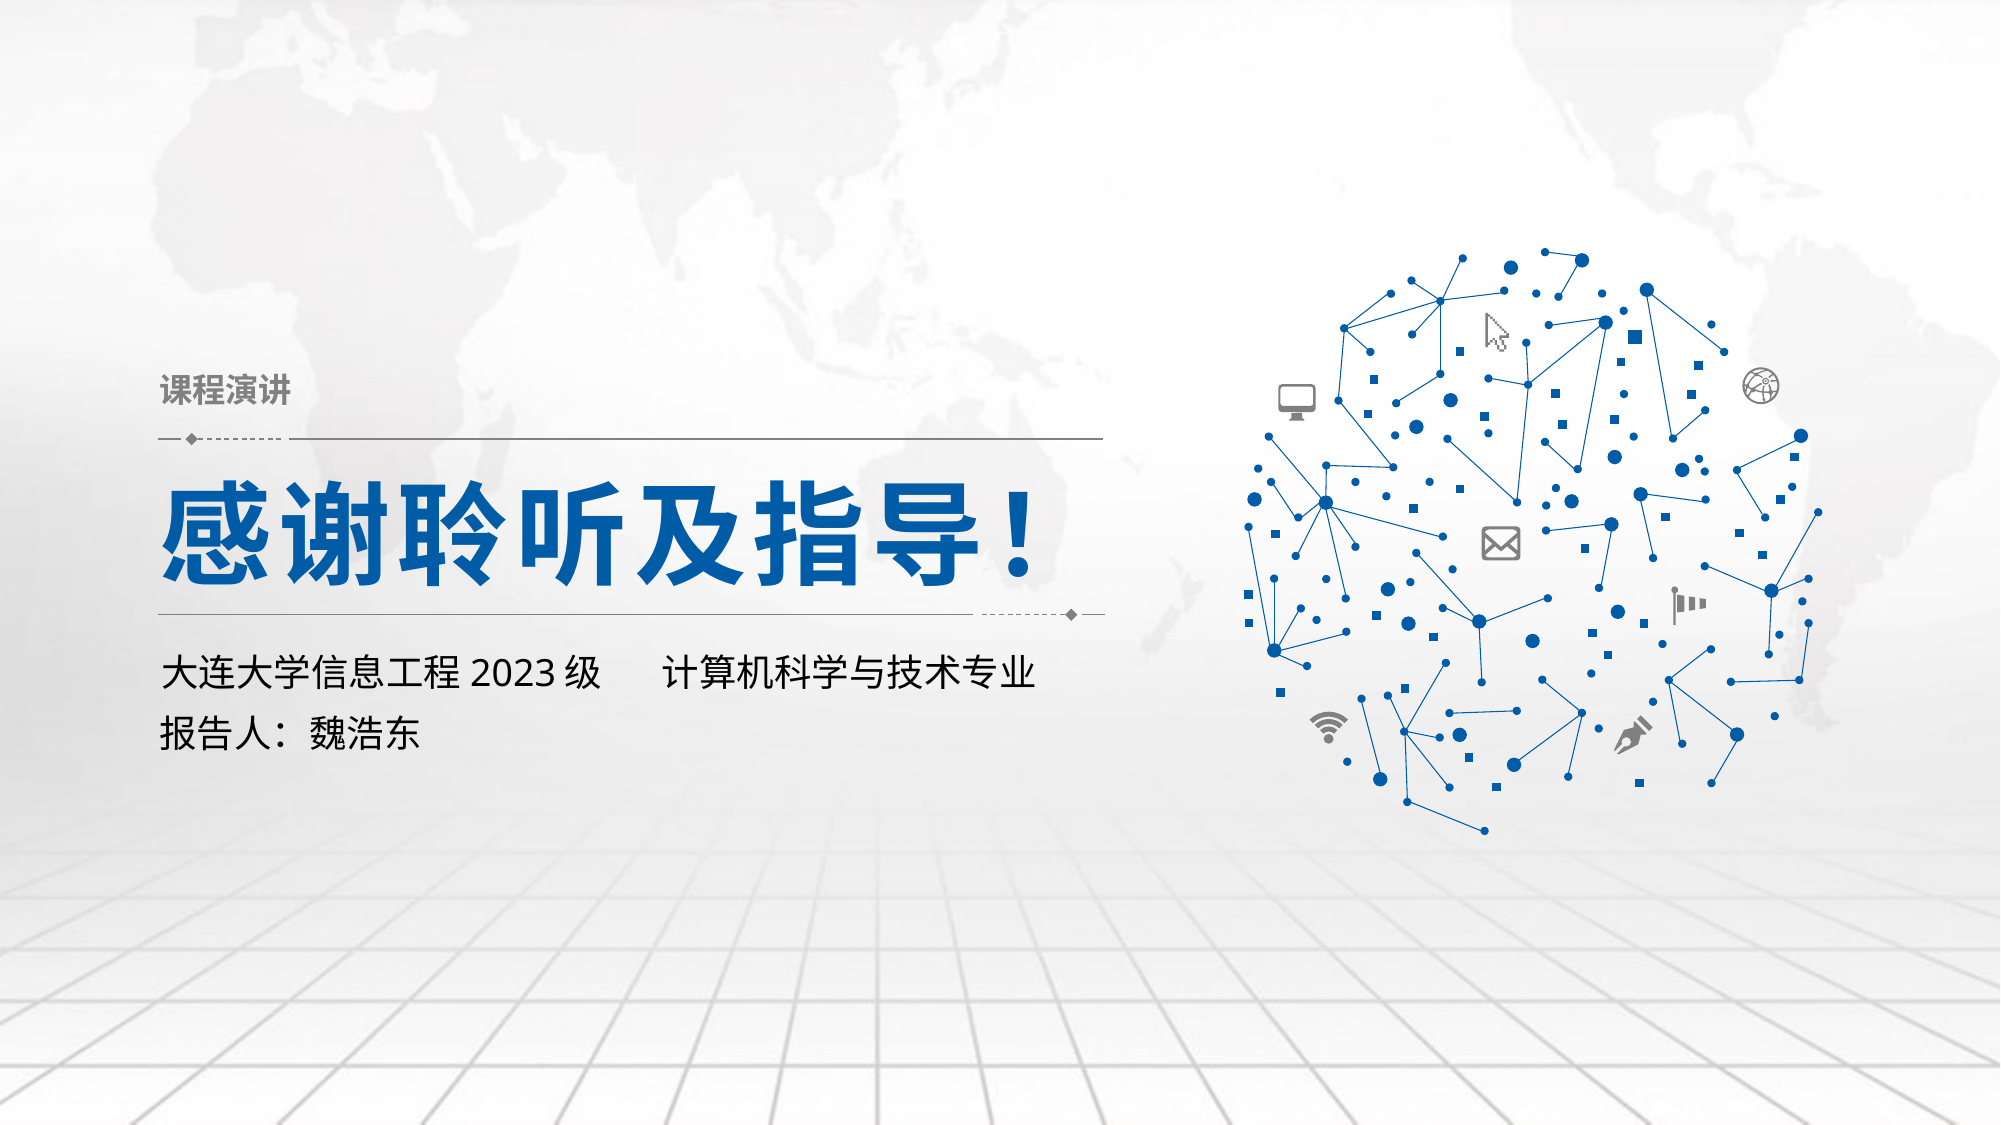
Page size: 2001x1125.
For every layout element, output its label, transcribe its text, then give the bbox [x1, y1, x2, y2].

picture [0, 0, 2001, 1125]
text_box 大连大学信息工程2023级 计算机科学与技术专业 [146, 641, 1080, 702]
text_box 感谢聆听及指导！ [144, 456, 1174, 607]
text_box 报告人：魏浩东 [144, 702, 772, 763]
text_box 课程演讲 [144, 362, 1108, 417]
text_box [1244, 249, 1822, 834]
